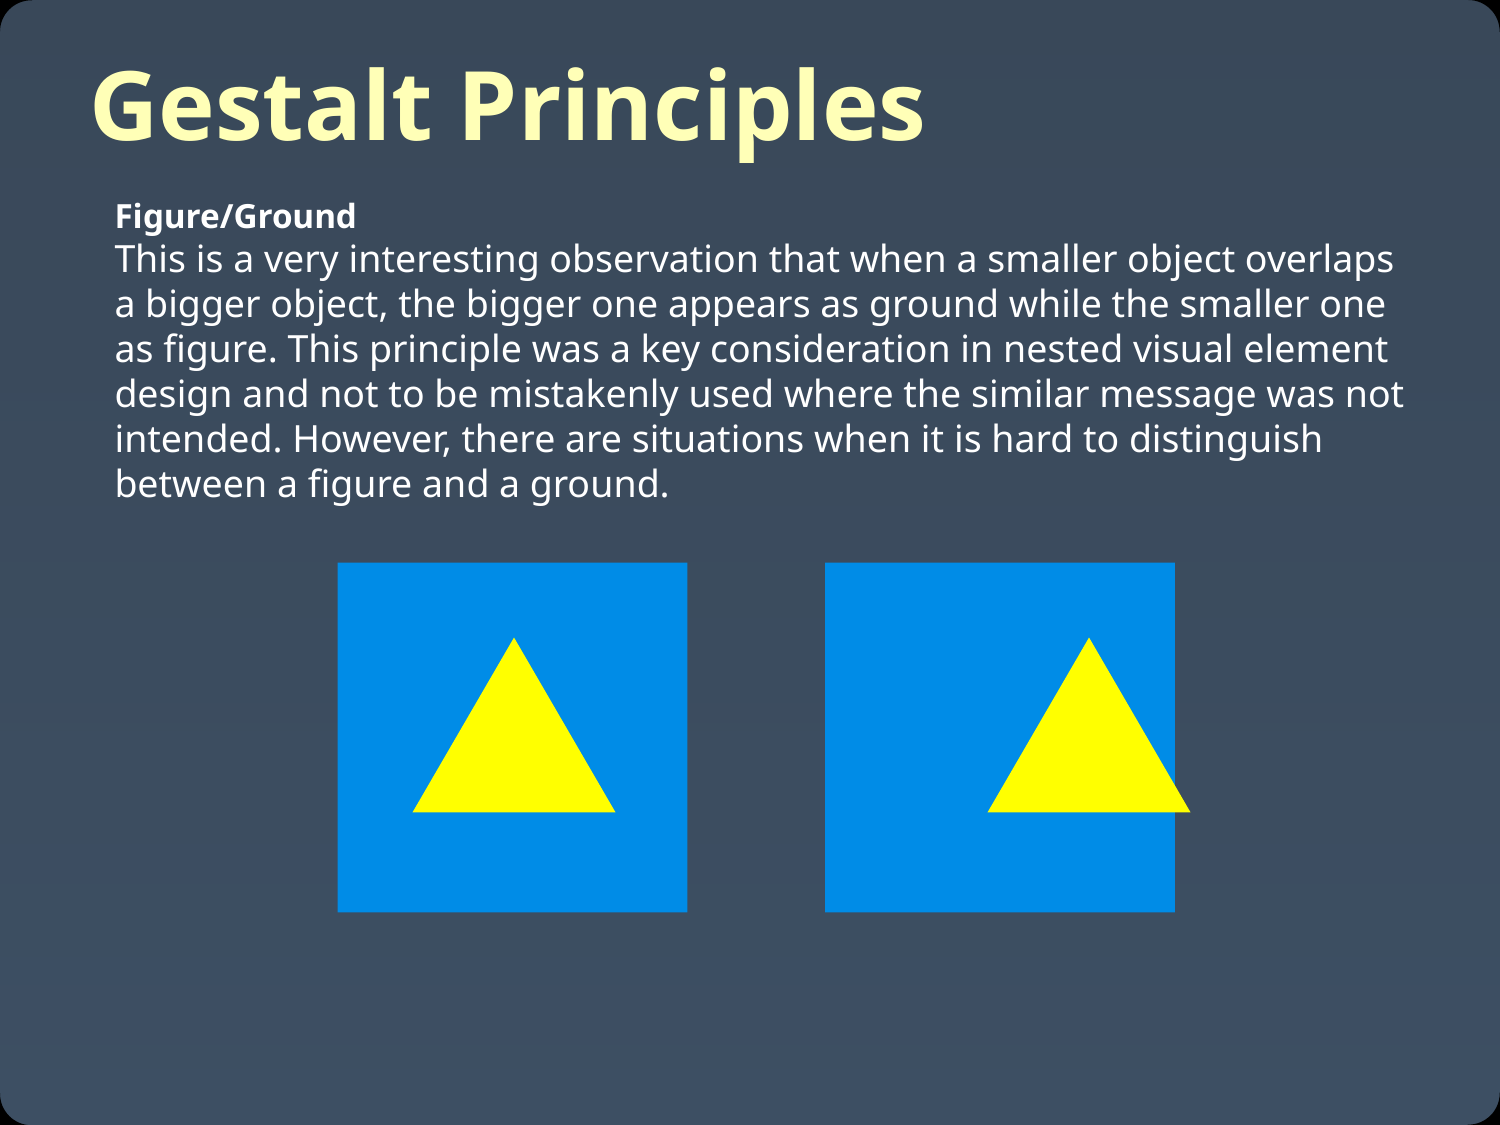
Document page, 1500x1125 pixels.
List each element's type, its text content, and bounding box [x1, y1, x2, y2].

text_box [337, 562, 688, 913]
text_box [825, 562, 1175, 913]
text_box Gestalt Principles [75, 37, 1388, 168]
text_box Figure/Ground This is a very interesting observation that when a smaller object overlaps a bigger object, the bigger one appears as ground while the smaller one as figure. This principle was a key consideration in nested visual element design and not to be mistakenly used where the similar message was not intended. However, there are situations when it is hard to distinguish between a figure and a ground. [99, 187, 1438, 513]
text_box [987, 637, 1191, 813]
text_box [412, 637, 616, 813]
